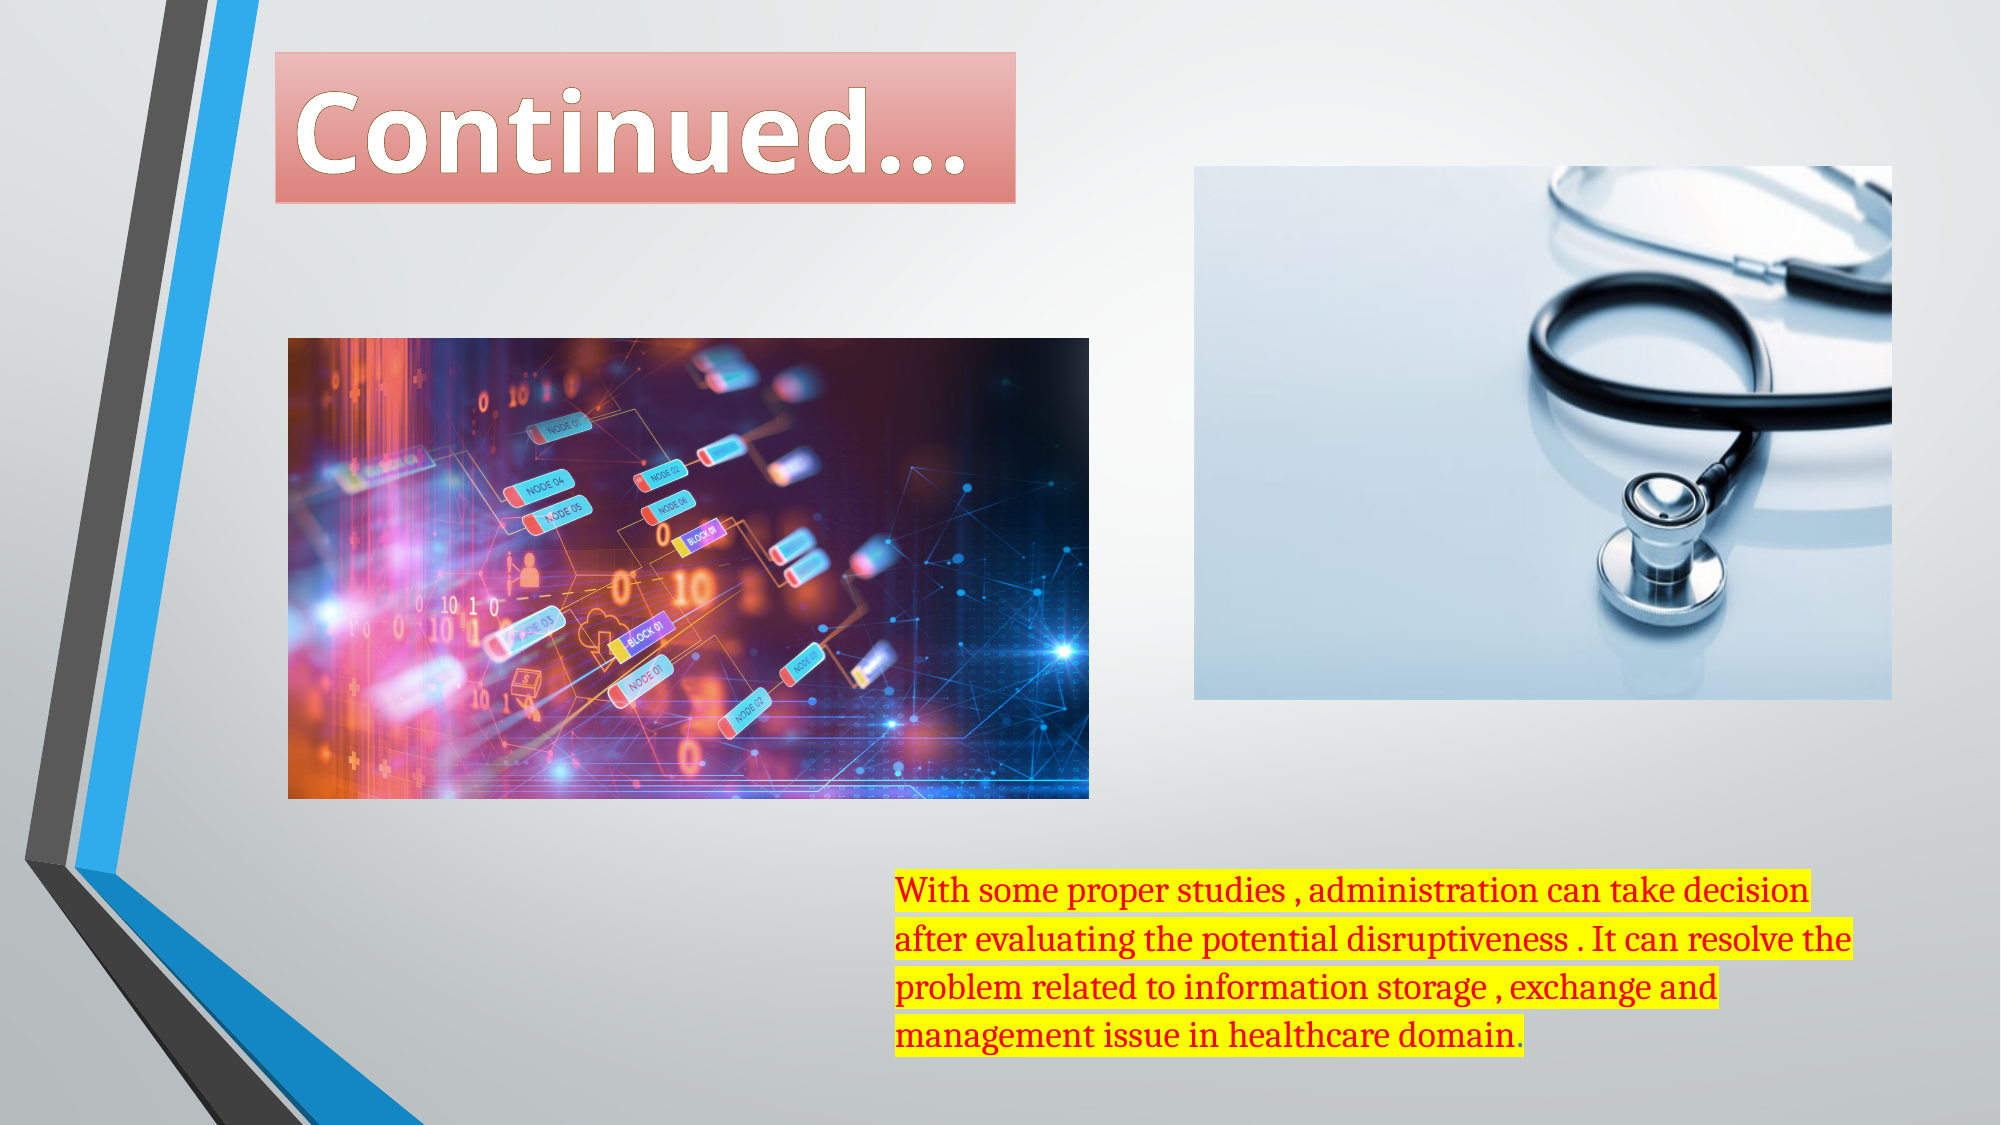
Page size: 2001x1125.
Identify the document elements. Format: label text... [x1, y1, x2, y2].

picture [288, 338, 1089, 799]
text_box With some proper studies , administration can take decision after evaluating the potential disruptiveness . It can resolve the problem related to information storage , exchange and management issue in healthcare domain. [879, 855, 1880, 1063]
picture [1194, 165, 1893, 701]
text_box Continued… [275, 52, 1016, 204]
